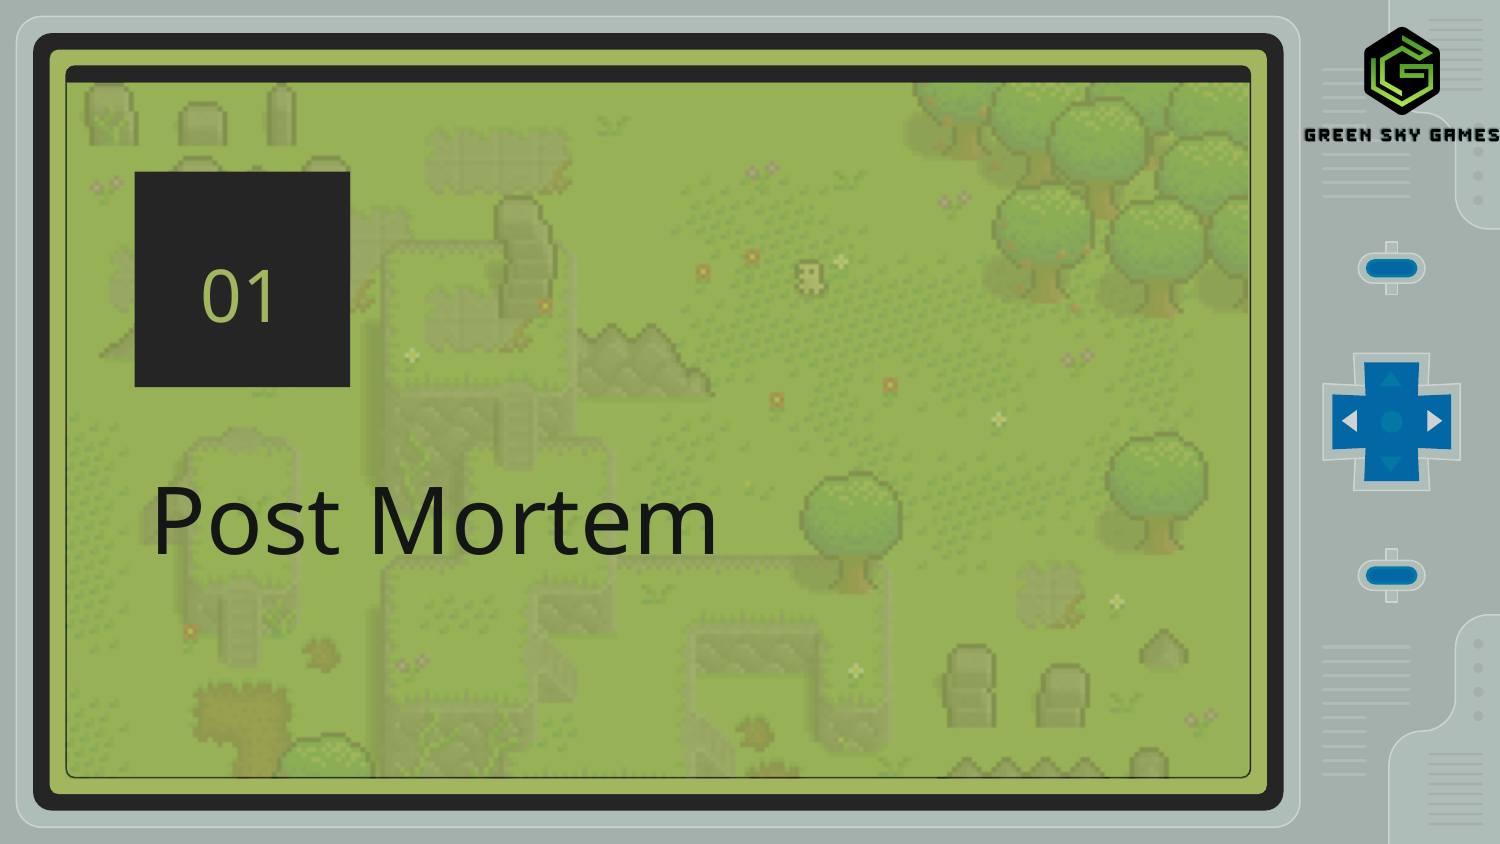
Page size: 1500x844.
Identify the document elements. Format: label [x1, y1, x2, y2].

text_box [1358, 241, 1426, 295]
text_box [1358, 548, 1426, 603]
picture [65, 81, 1249, 779]
picture [1285, 0, 1500, 184]
text_box [1322, 353, 1461, 491]
